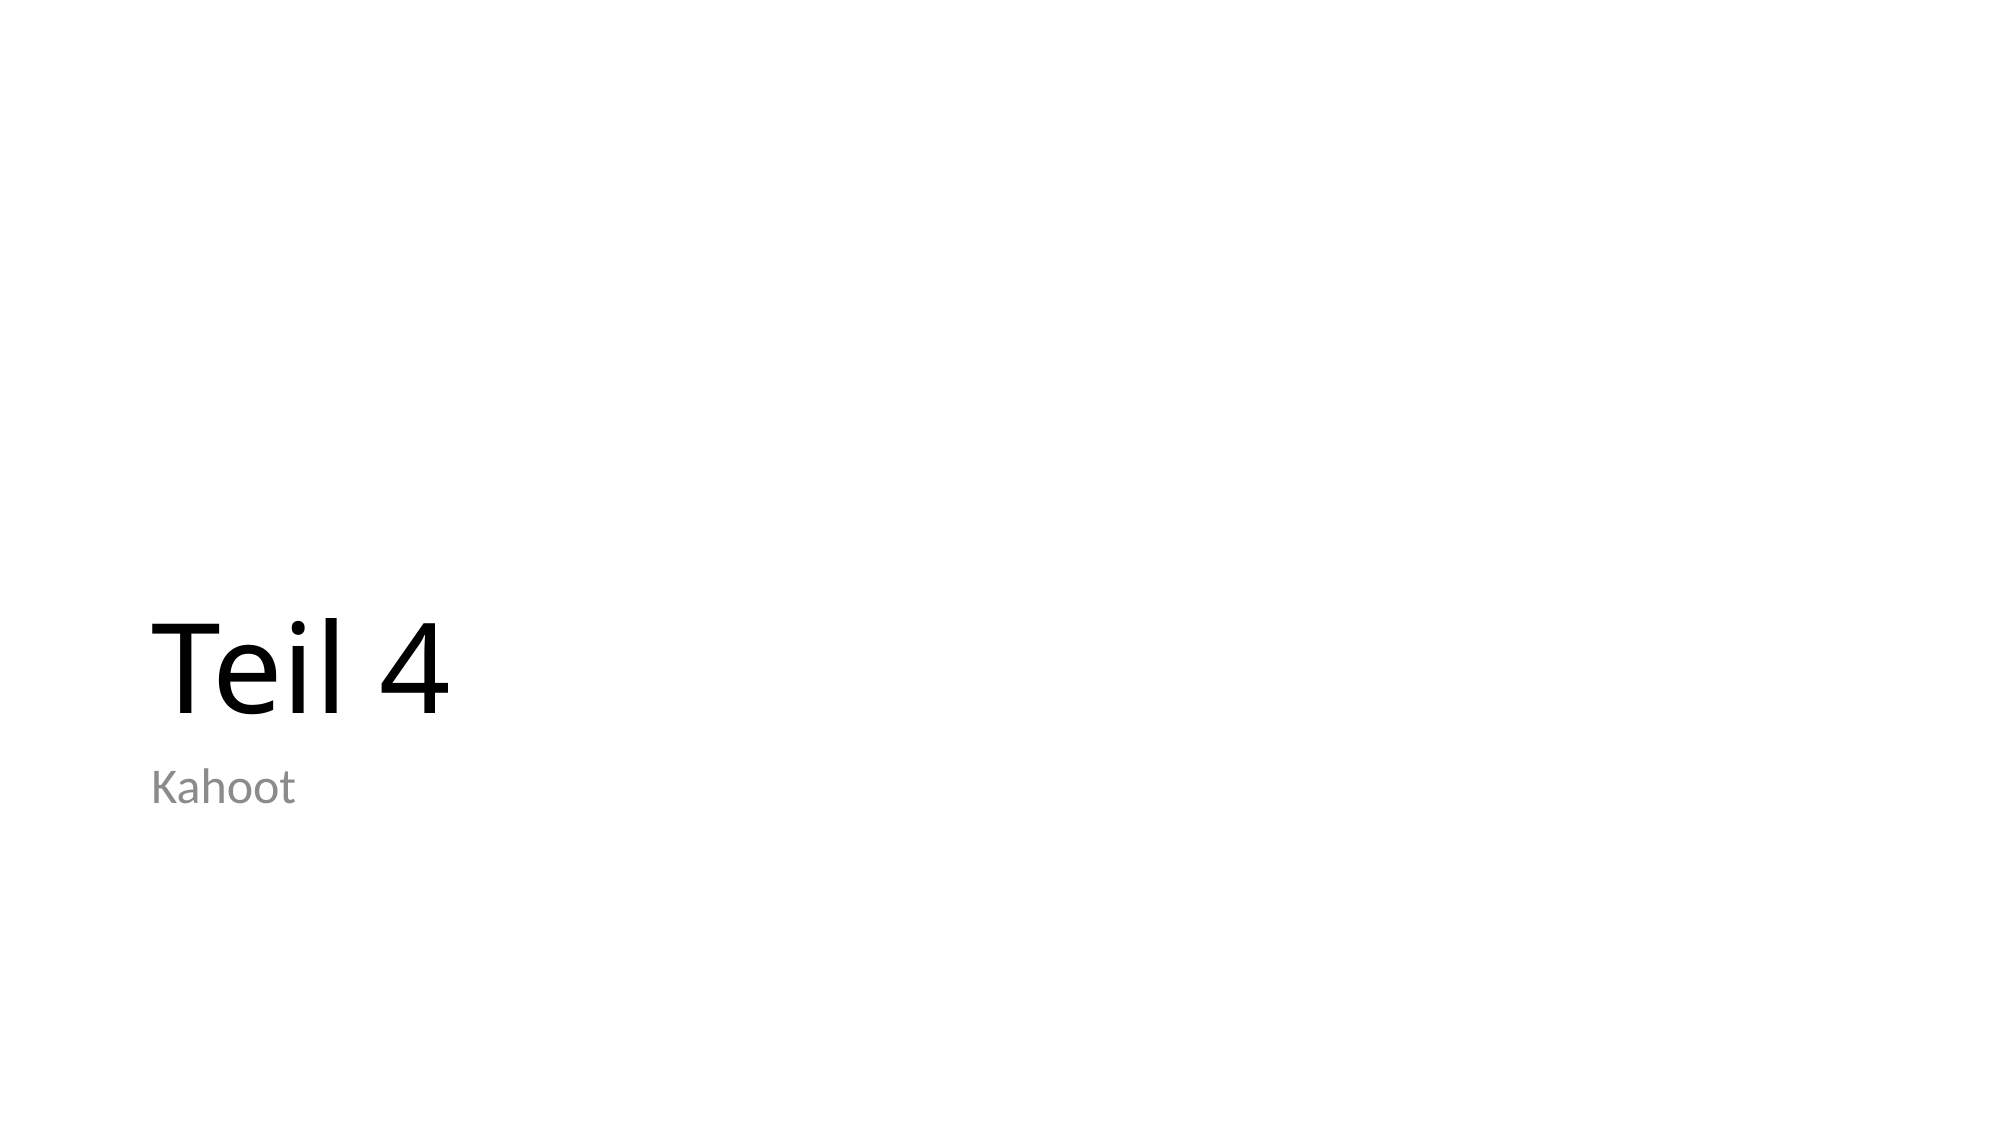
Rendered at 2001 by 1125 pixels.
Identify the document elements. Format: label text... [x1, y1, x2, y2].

list Kahoot [136, 752, 1862, 999]
title Teil 4 [136, 280, 1862, 749]
